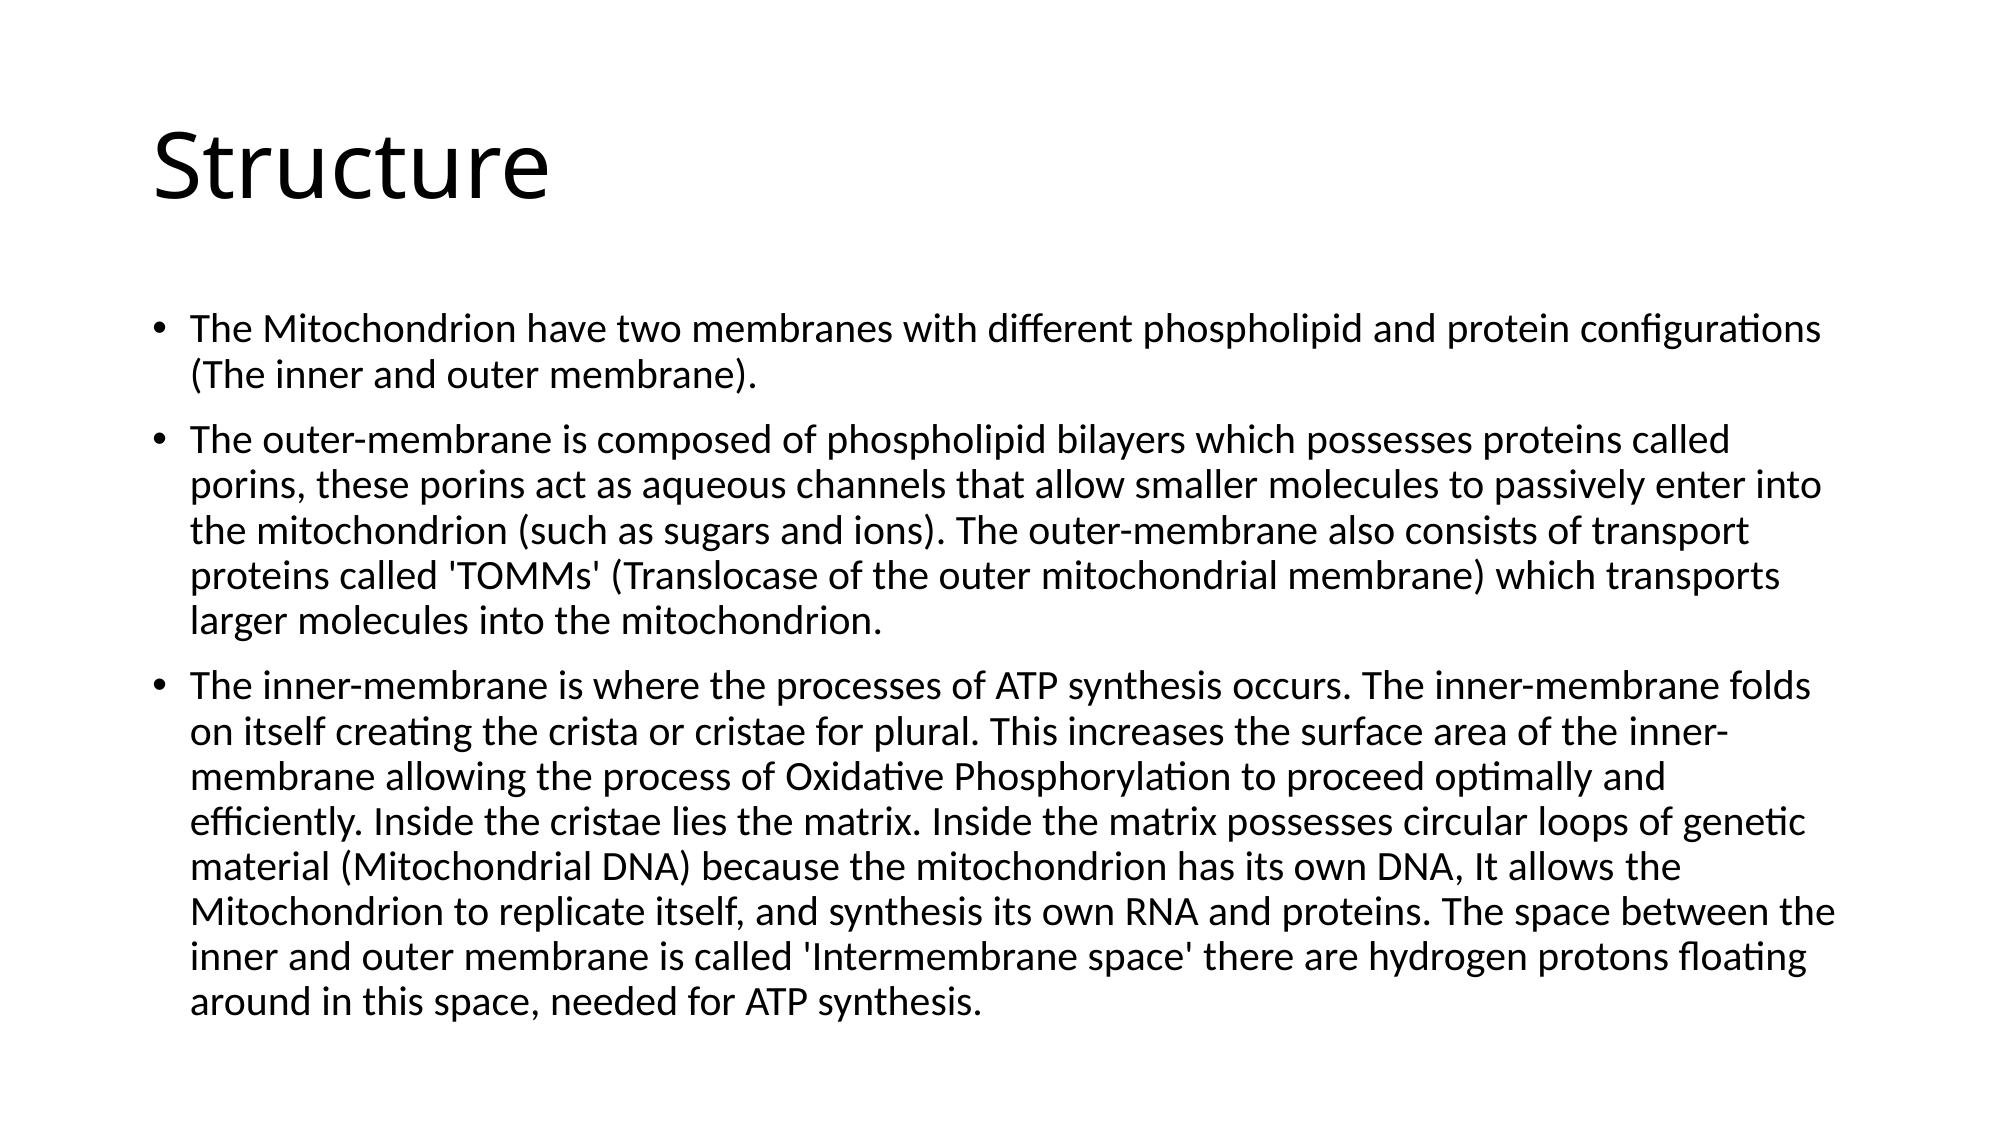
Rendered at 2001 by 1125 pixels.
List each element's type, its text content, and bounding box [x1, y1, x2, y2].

title Structure [137, 59, 1863, 278]
list The Mitochondrion have two membranes with different phospholipid and protein configurations (The inner and outer membrane). The outer-membrane is composed of phospholipid bilayers which possesses proteins called porins, these porins act as aqueous channels that allow smaller molecules to passively enter into the mitochondrion (such as sugars and ions). The outer-membrane also consists of transport proteins called 'TOMMs' (Translocase of the outer mitochondrial membrane) which transports larger molecules into the mitochondrion. The inner-membrane is where the processes of ATP synthesis occurs. The inner-membrane folds on itself creating the crista or cristae for plural. This increases the surface area of the inner-membrane allowing the process of Oxidative Phosphorylation to proceed optimally and efficiently. Inside the cristae lies the matrix. Inside the matrix possesses circular loops of genetic material (Mitochondrial DNA) because the mitochondrion has its own DNA, It allows the Mitochondrion to replicate itself, and synthesis its own RNA and proteins. The space between the inner and outer membrane is called 'Intermembrane space' there are hydrogen protons floating around in this space, needed for ATP synthesis. [137, 299, 1863, 1074]
